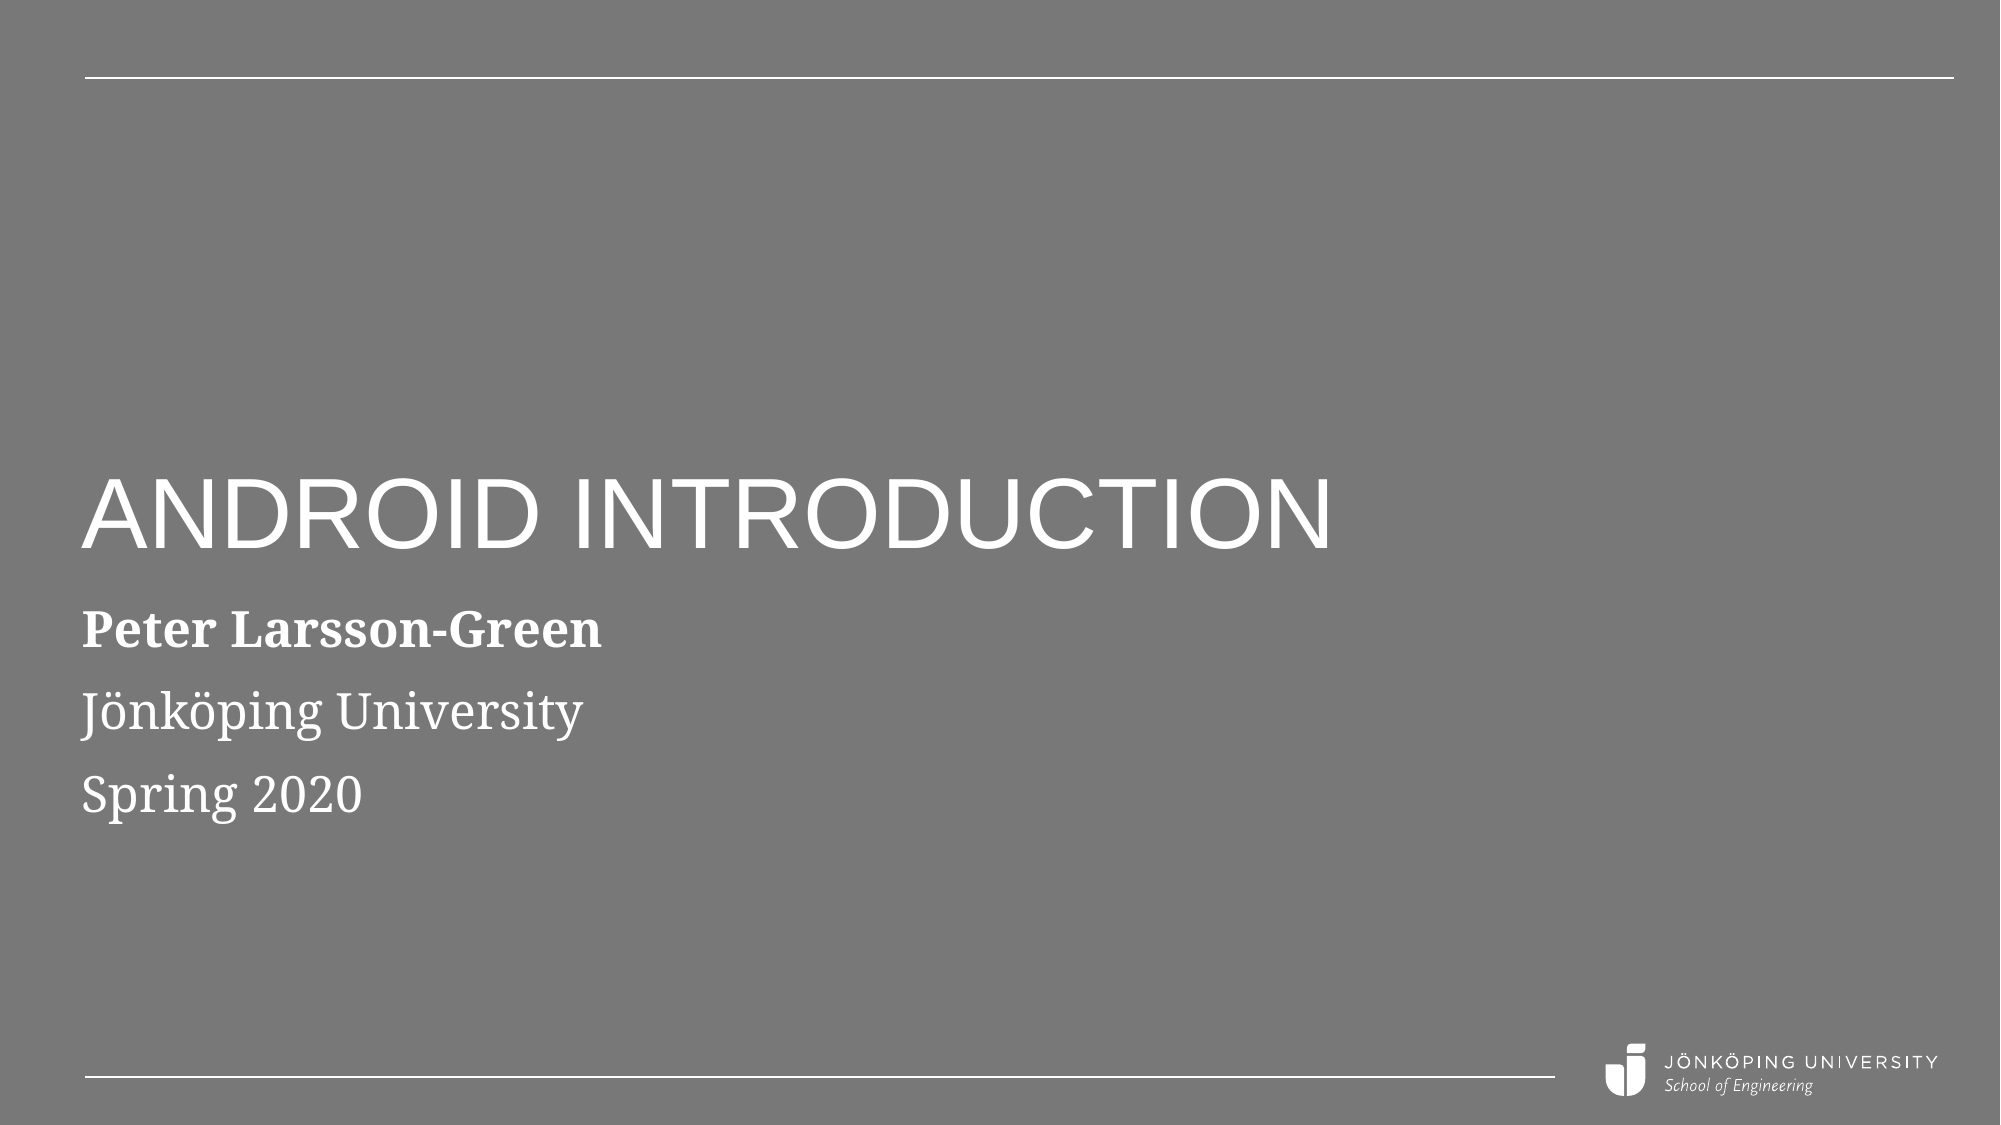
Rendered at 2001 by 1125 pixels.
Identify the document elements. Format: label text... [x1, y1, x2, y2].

subtitle Peter Larsson-Green Jönköping University Spring 2020 [66, 590, 1954, 863]
title Android Introduction [66, 184, 1954, 576]
